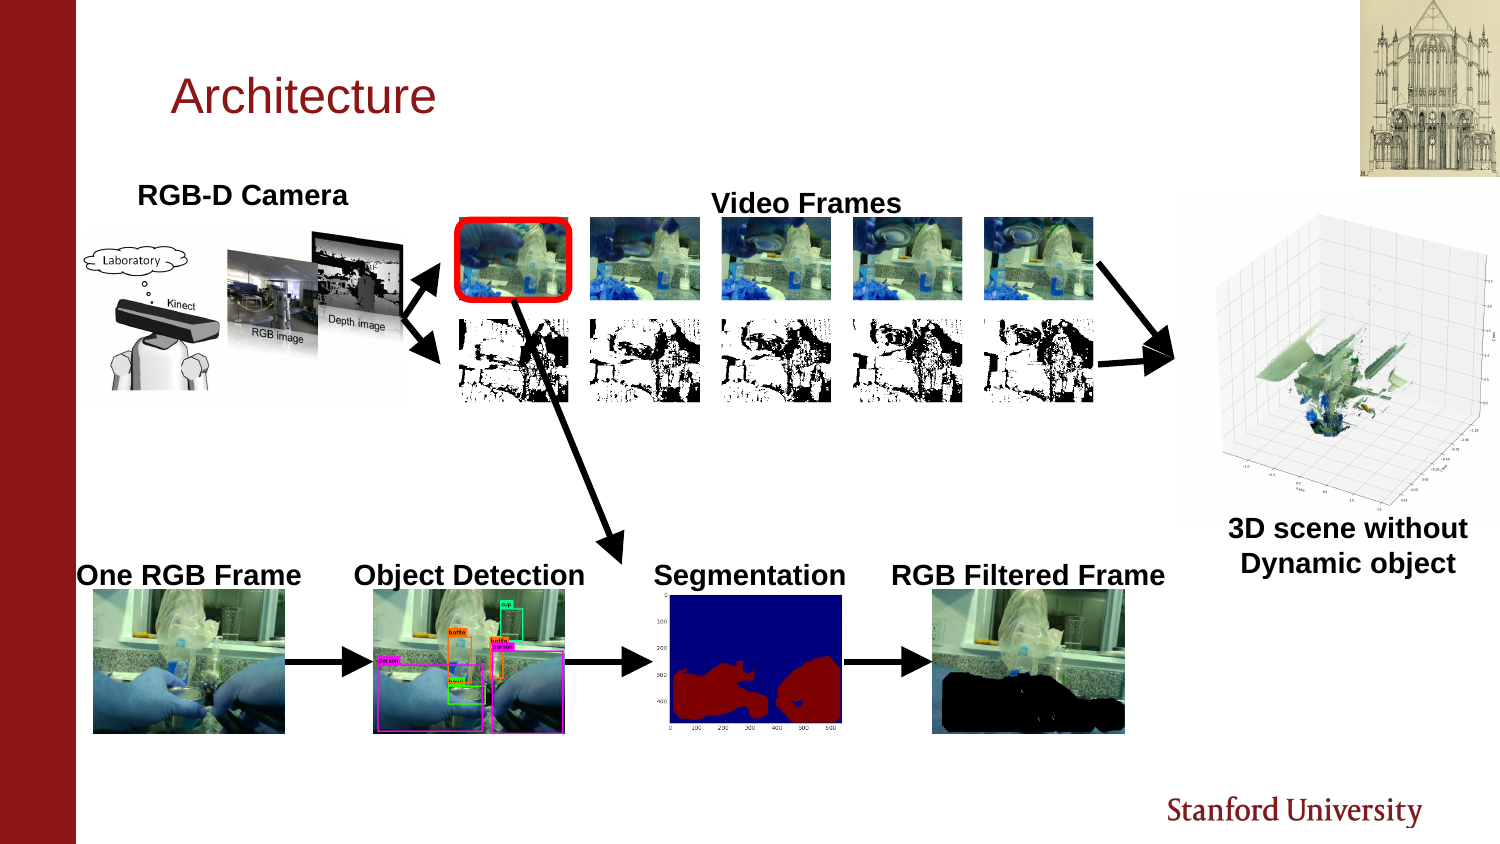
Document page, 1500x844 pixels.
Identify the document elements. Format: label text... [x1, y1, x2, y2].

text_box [1097, 262, 1175, 358]
picture [1174, 189, 1500, 529]
picture [93, 589, 286, 734]
picture [440, 211, 1099, 416]
text_box RGB Filtered Frame [874, 541, 1183, 589]
picture [652, 588, 845, 736]
text_box Segmentation [621, 541, 874, 589]
text_box RGB-D Camera [114, 161, 372, 209]
picture [932, 589, 1125, 734]
title Architecture [155, 58, 1355, 140]
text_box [1097, 358, 1175, 365]
picture [82, 230, 404, 408]
picture [1360, 0, 1500, 177]
text_box Object Detection [335, 541, 604, 589]
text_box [402, 318, 441, 365]
text_box Video Frames [678, 169, 935, 210]
picture [372, 589, 565, 734]
picture [1168, 796, 1422, 828]
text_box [512, 299, 622, 565]
text_box 3D scene without Dynamic object [1202, 537, 1494, 542]
text_box One RGB Frame [60, 541, 318, 589]
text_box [402, 262, 441, 318]
